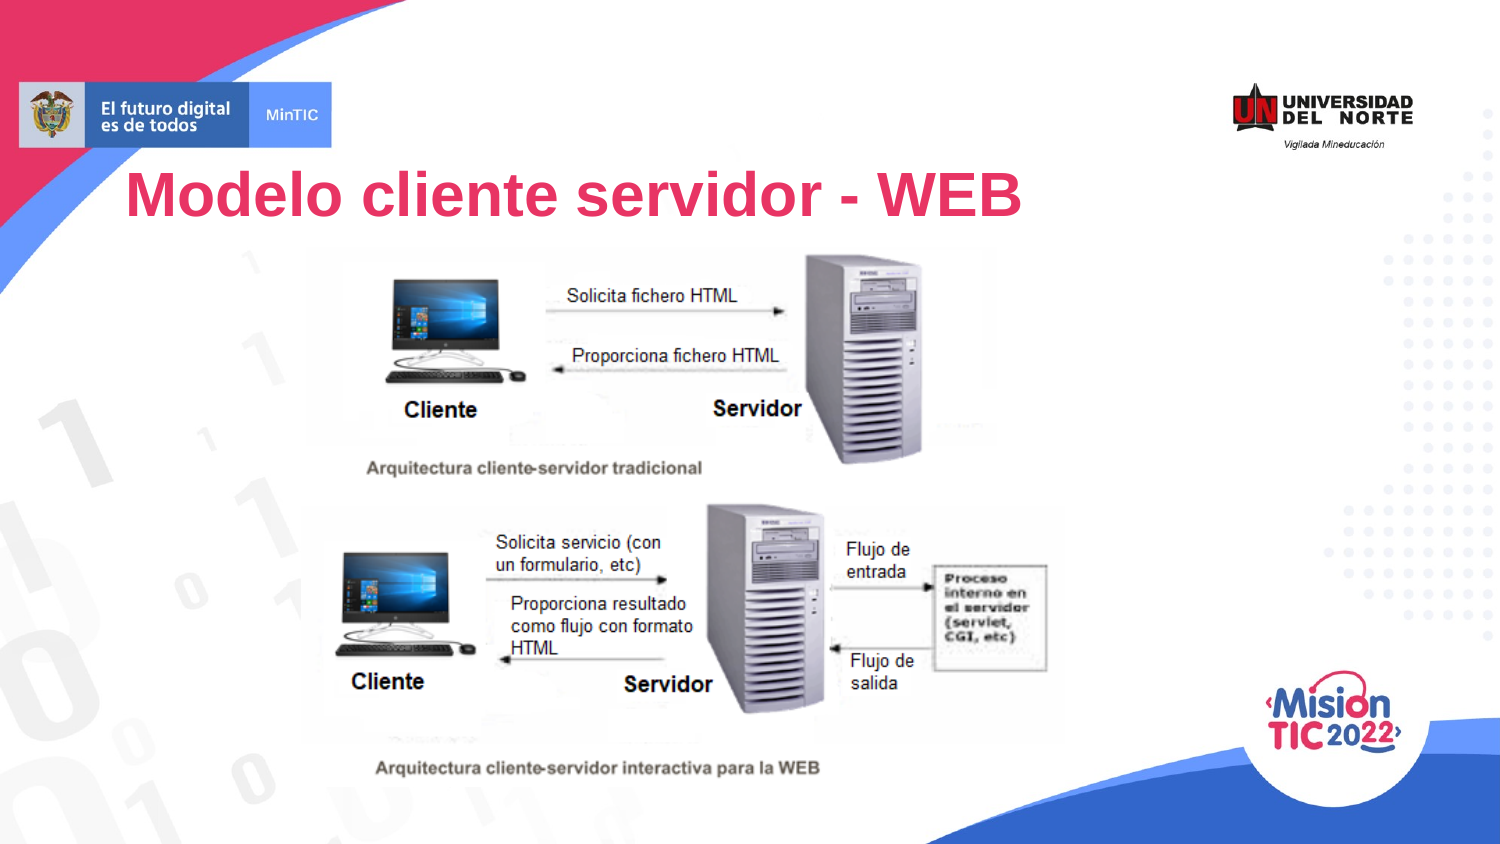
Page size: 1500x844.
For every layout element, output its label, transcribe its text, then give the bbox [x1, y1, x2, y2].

text_box Modelo cliente servidor - WEB [114, 93, 1266, 235]
picture [0, 0, 1500, 844]
